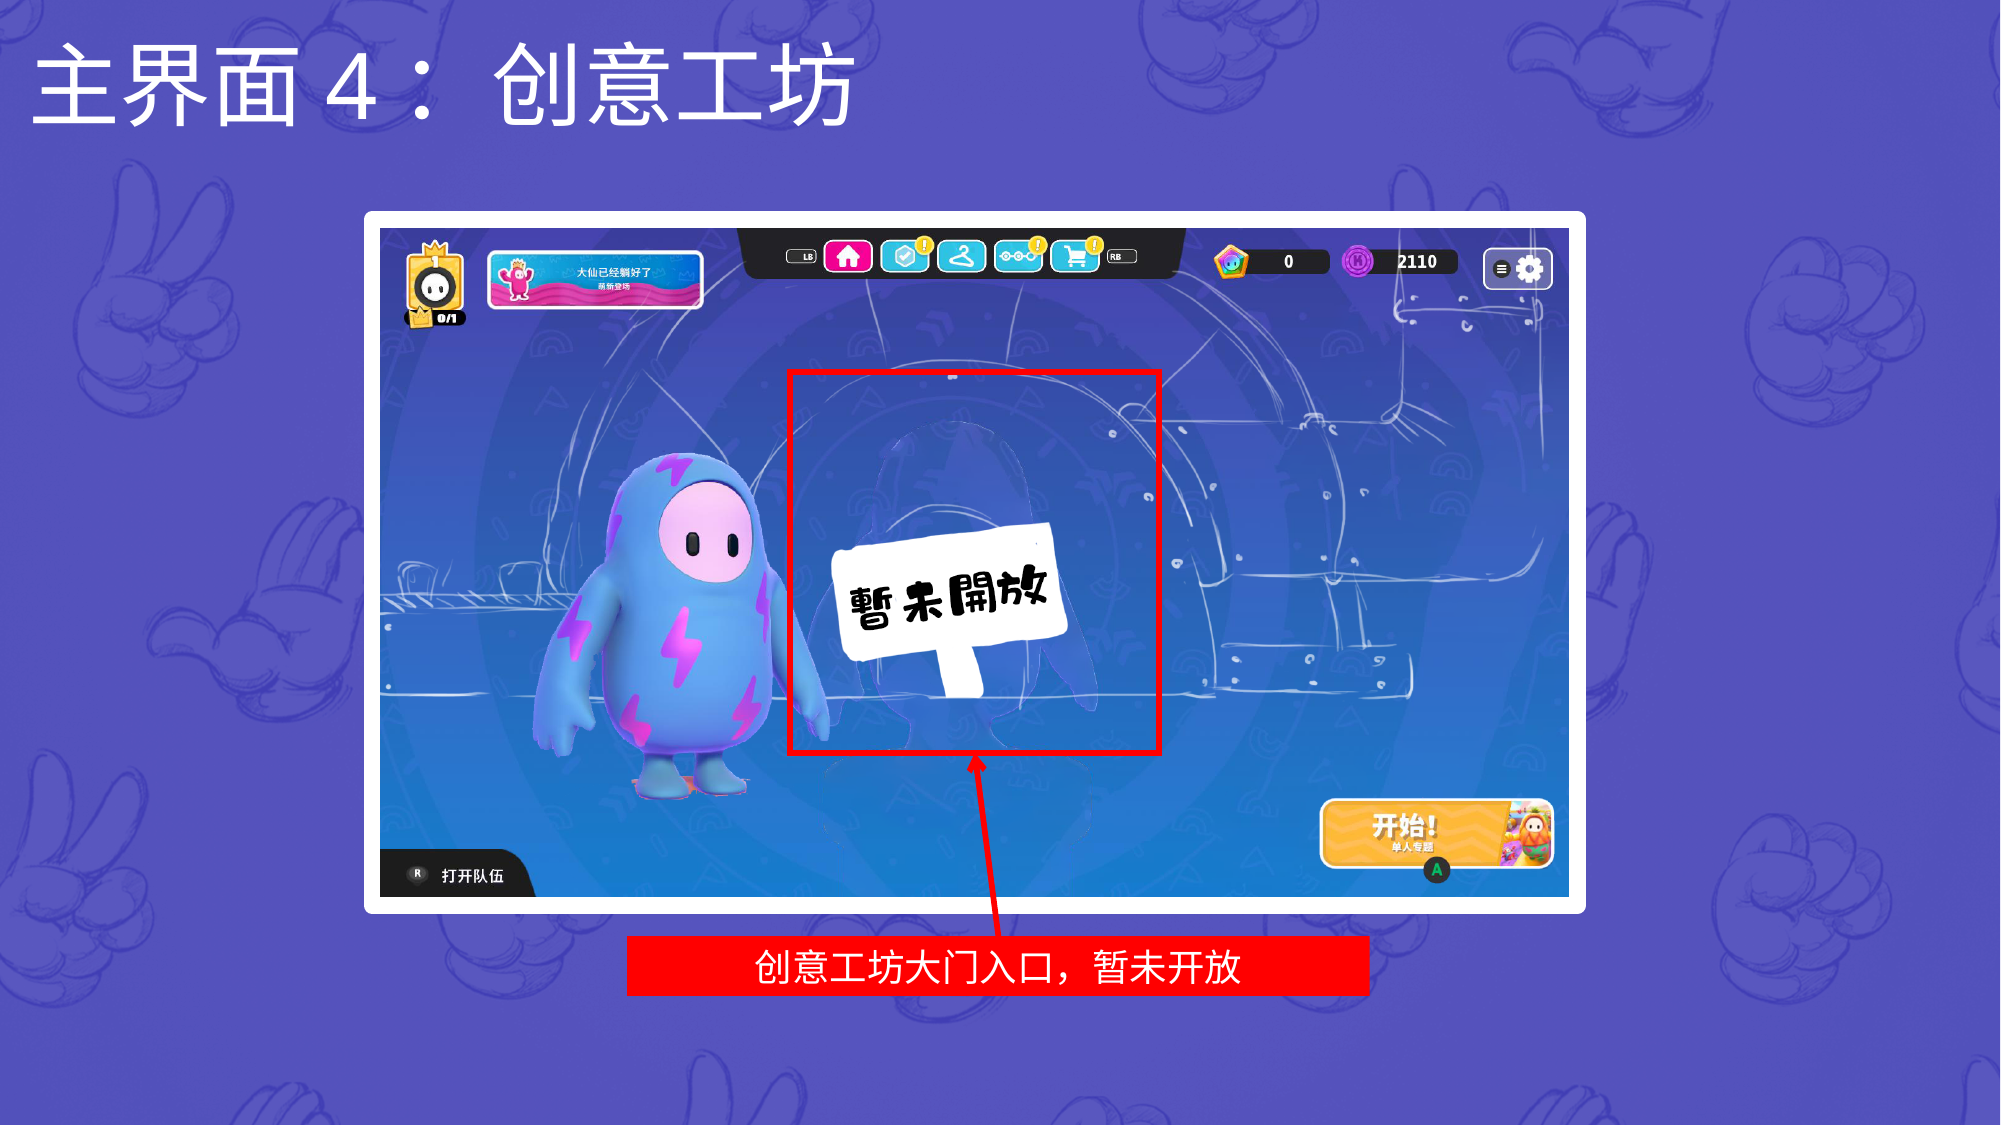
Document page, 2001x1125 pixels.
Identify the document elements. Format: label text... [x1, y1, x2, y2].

text_box 创意工坊大门入口，暂未开放 [627, 936, 1370, 996]
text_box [974, 752, 999, 937]
text_box 主界面4：创意工坊 [13, 20, 1129, 146]
picture [0, 0, 2001, 1125]
